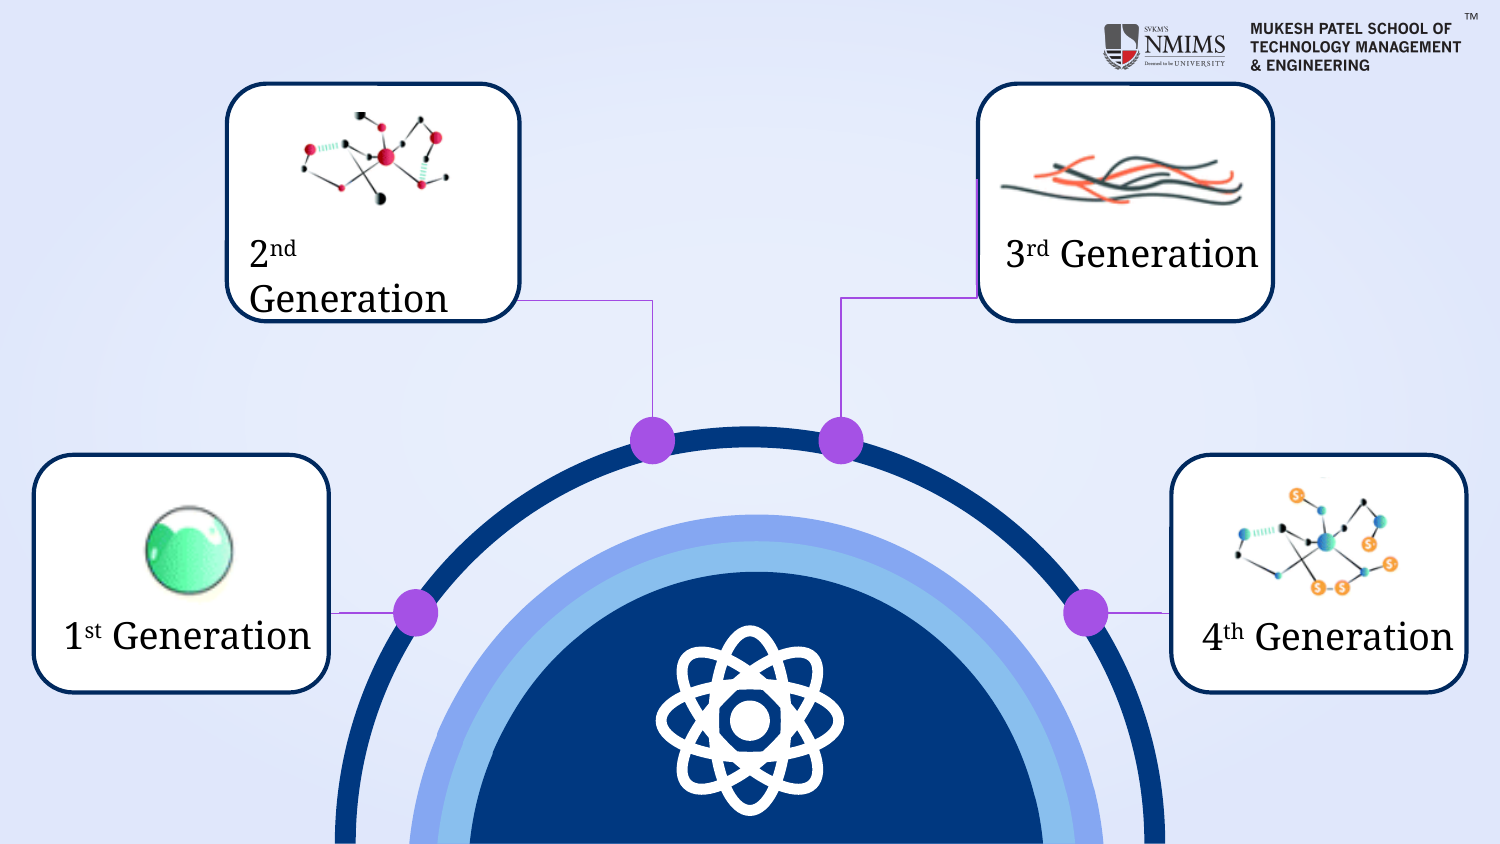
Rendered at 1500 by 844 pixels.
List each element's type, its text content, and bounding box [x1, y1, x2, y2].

text_box 1st Generation [48, 604, 280, 665]
text_box 4th Generation [1219, 605, 1473, 666]
text_box [975, 81, 1276, 222]
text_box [789, 229, 1028, 367]
picture [136, 499, 245, 605]
picture [990, 148, 1261, 219]
text_box 3rd Generation [1219, 222, 1276, 283]
text_box [31, 452, 280, 695]
text_box [1219, 666, 1467, 695]
text_box [1219, 283, 1276, 324]
text_box [1219, 452, 1469, 605]
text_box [655, 625, 845, 817]
text_box [224, 81, 522, 307]
text_box 2nd Generation [233, 222, 280, 328]
picture [291, 112, 462, 214]
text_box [285, 183, 1215, 844]
picture [1233, 477, 1405, 608]
picture [0, 0, 1500, 844]
